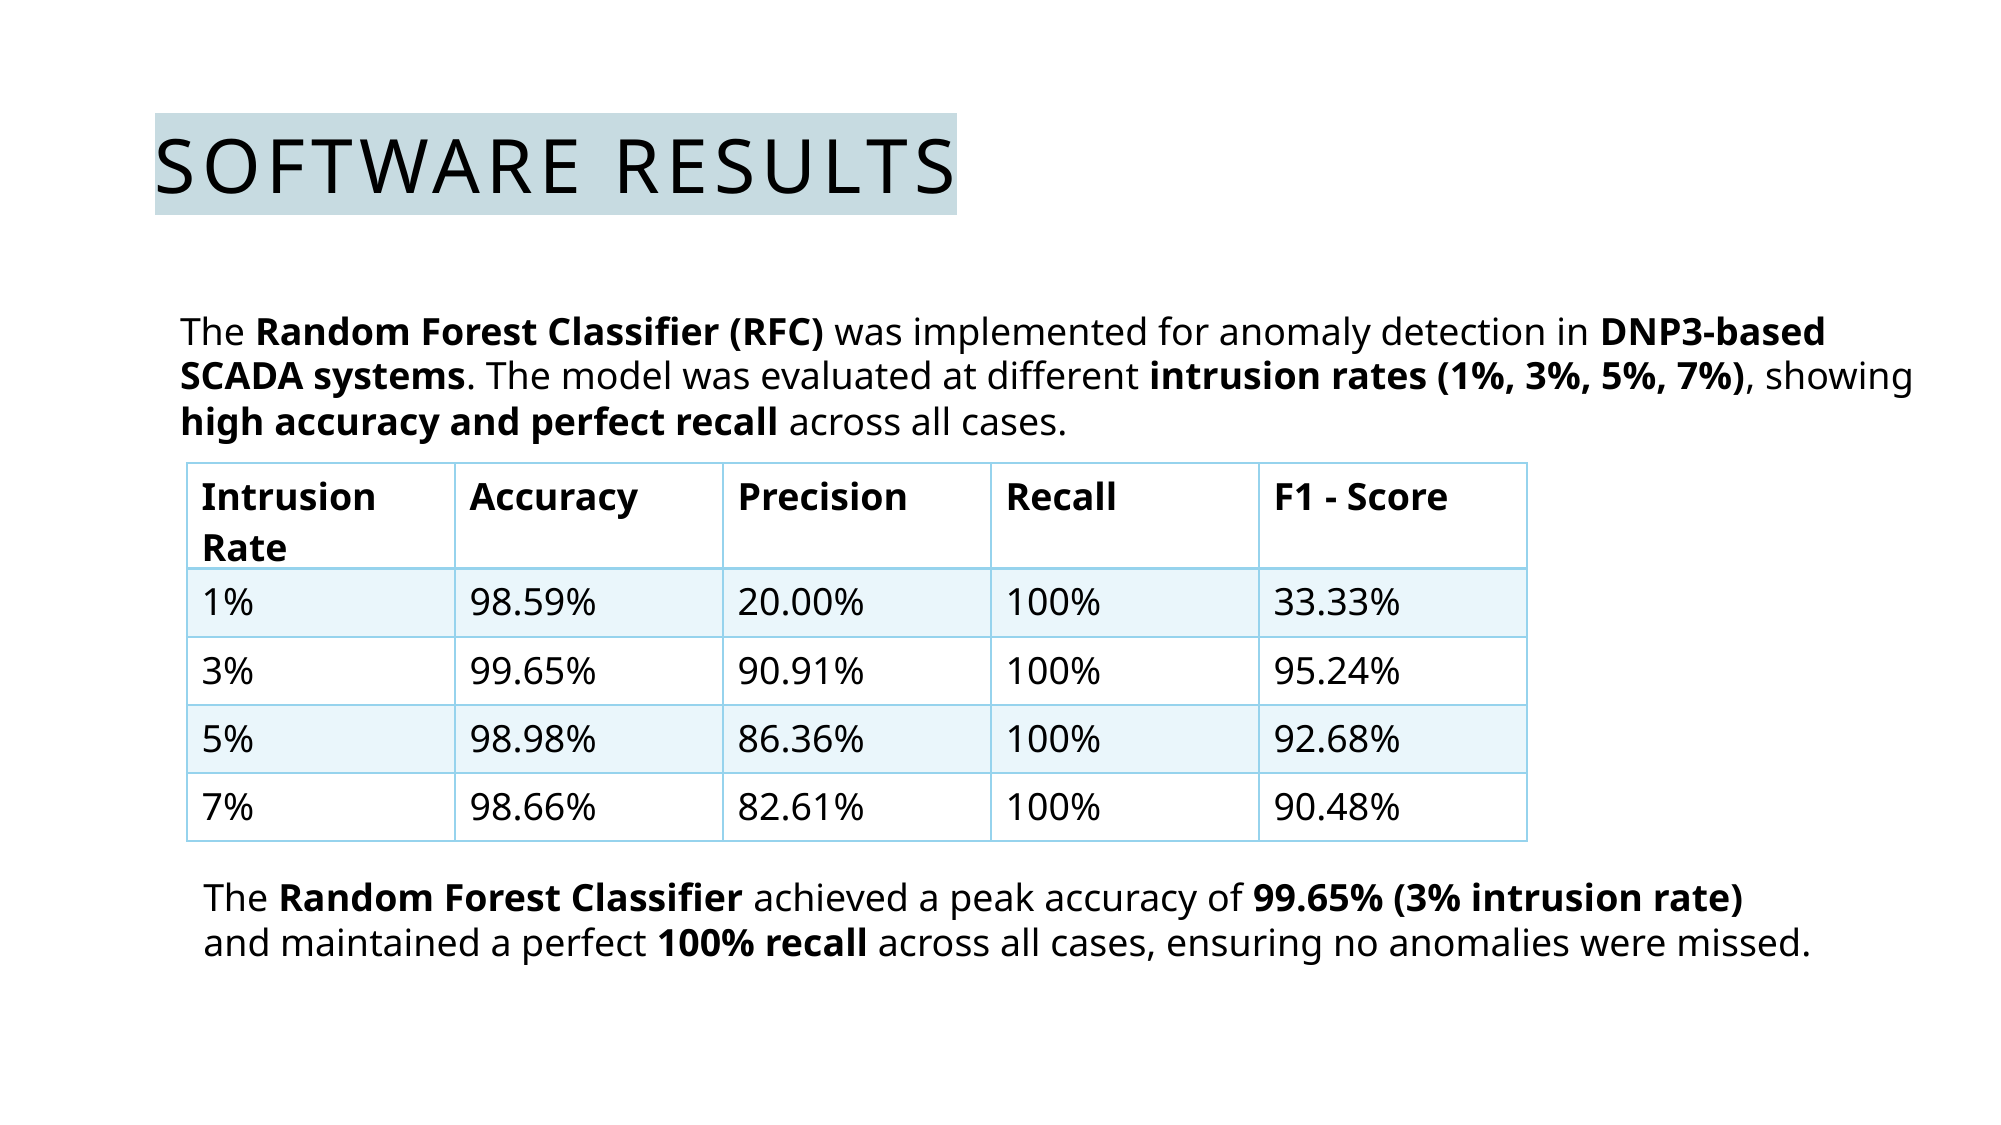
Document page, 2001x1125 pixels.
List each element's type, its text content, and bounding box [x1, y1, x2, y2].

table_cell 95.24% [1260, 638, 1526, 704]
table_header F1 - Score [1260, 464, 1526, 567]
table_cell 90.91% [724, 638, 990, 704]
table_header Precision [724, 464, 990, 567]
table_cell 7% [188, 774, 454, 840]
table_cell 100% [992, 638, 1258, 704]
table_cell 100% [992, 706, 1258, 772]
table_cell 1% [188, 570, 454, 636]
table_cell 98.59% [456, 570, 722, 636]
table_cell 100% [992, 570, 1258, 636]
table_cell 82.61% [724, 774, 990, 840]
table_header Accuracy [456, 464, 722, 567]
text_box The Random Forest Classifier achieved a peak accuracy of 99.65% (3% intrusion rate) and maintained a perfect 100% recall across all cases, ensuring no anomalies were missed. [188, 866, 1829, 972]
table_cell 100% [992, 774, 1258, 840]
table_header Intrusion Rate [188, 464, 454, 567]
table_cell 99.65% [456, 638, 722, 704]
table_header Recall [992, 464, 1258, 567]
table_cell 33.33% [1260, 570, 1526, 636]
table_cell 98.66% [456, 774, 722, 840]
table_cell 20.00% [724, 570, 990, 636]
text_box The Random Forest Classifier (RFC) was implemented for anomaly detection in DNP3-based SCADA systems. The model was evaluated at different intrusion rates (1%, 3%, 5%, 7%), showing high accuracy and perfect recall across all cases. [165, 299, 1930, 540]
table_cell 98.98% [456, 706, 722, 772]
table_cell 3% [188, 638, 454, 704]
table_cell 5% [188, 706, 454, 772]
title SOFTWARE RESULTS [154, 128, 1054, 213]
table_cell 86.36% [724, 706, 990, 772]
table_cell 90.48% [1260, 774, 1526, 840]
table_cell 92.68% [1260, 706, 1526, 772]
